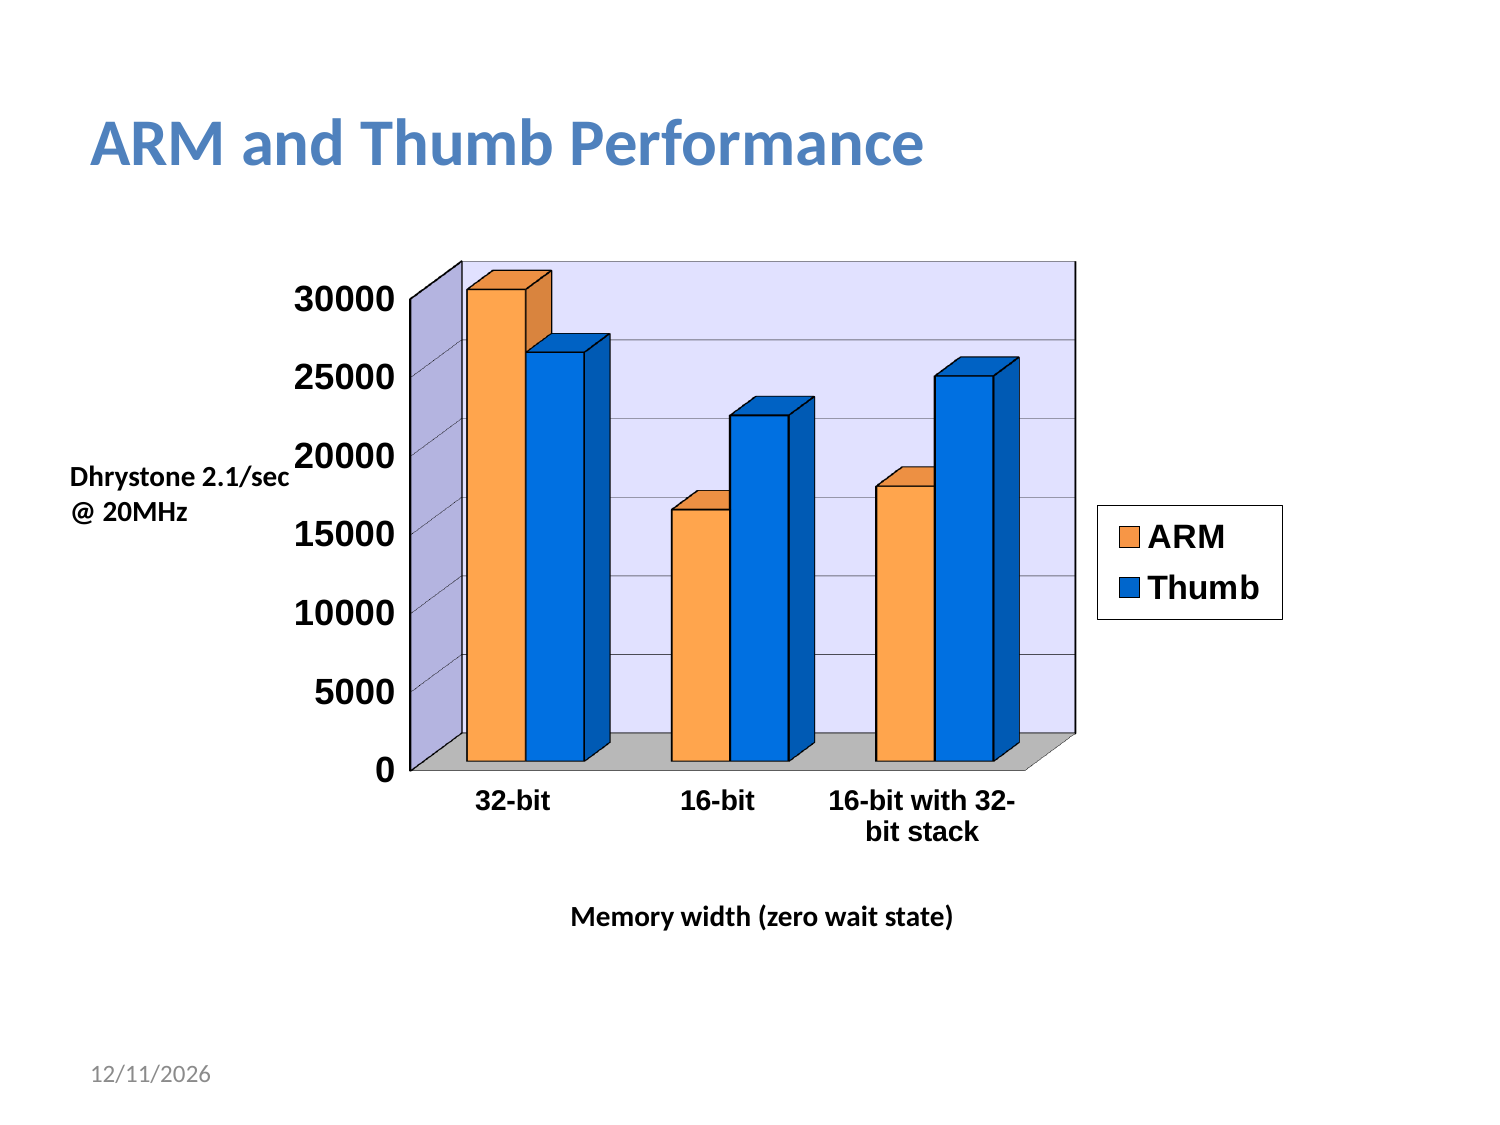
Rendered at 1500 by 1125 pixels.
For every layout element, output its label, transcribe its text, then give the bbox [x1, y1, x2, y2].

chart [288, 228, 1290, 897]
text_box Dhrystone 2.1/sec @ 20MHz [55, 449, 283, 535]
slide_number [75, 1042, 425, 1103]
title ARM and Thumb Performance [75, 45, 1425, 233]
text_box Memory width (zero wait state) [555, 904, 969, 940]
